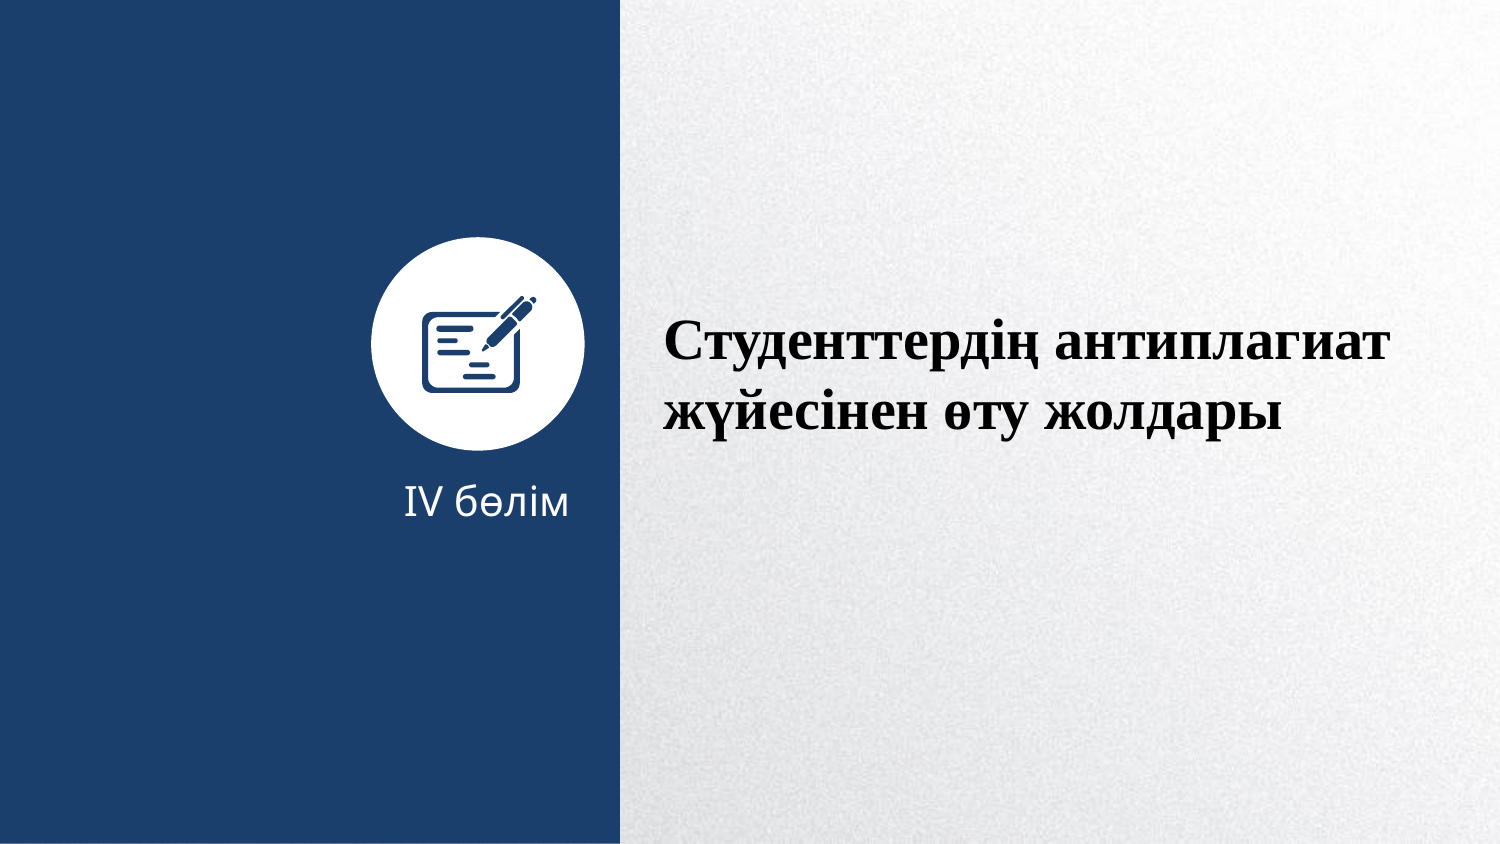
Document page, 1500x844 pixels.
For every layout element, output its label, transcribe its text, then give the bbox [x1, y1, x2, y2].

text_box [370, 236, 585, 451]
text_box IV бөлім [403, 475, 585, 526]
picture [622, 0, 1500, 844]
text_box Студенттердің антиплагиат жүйесінен өту жолдары [648, 294, 1461, 449]
text_box [0, 0, 622, 844]
